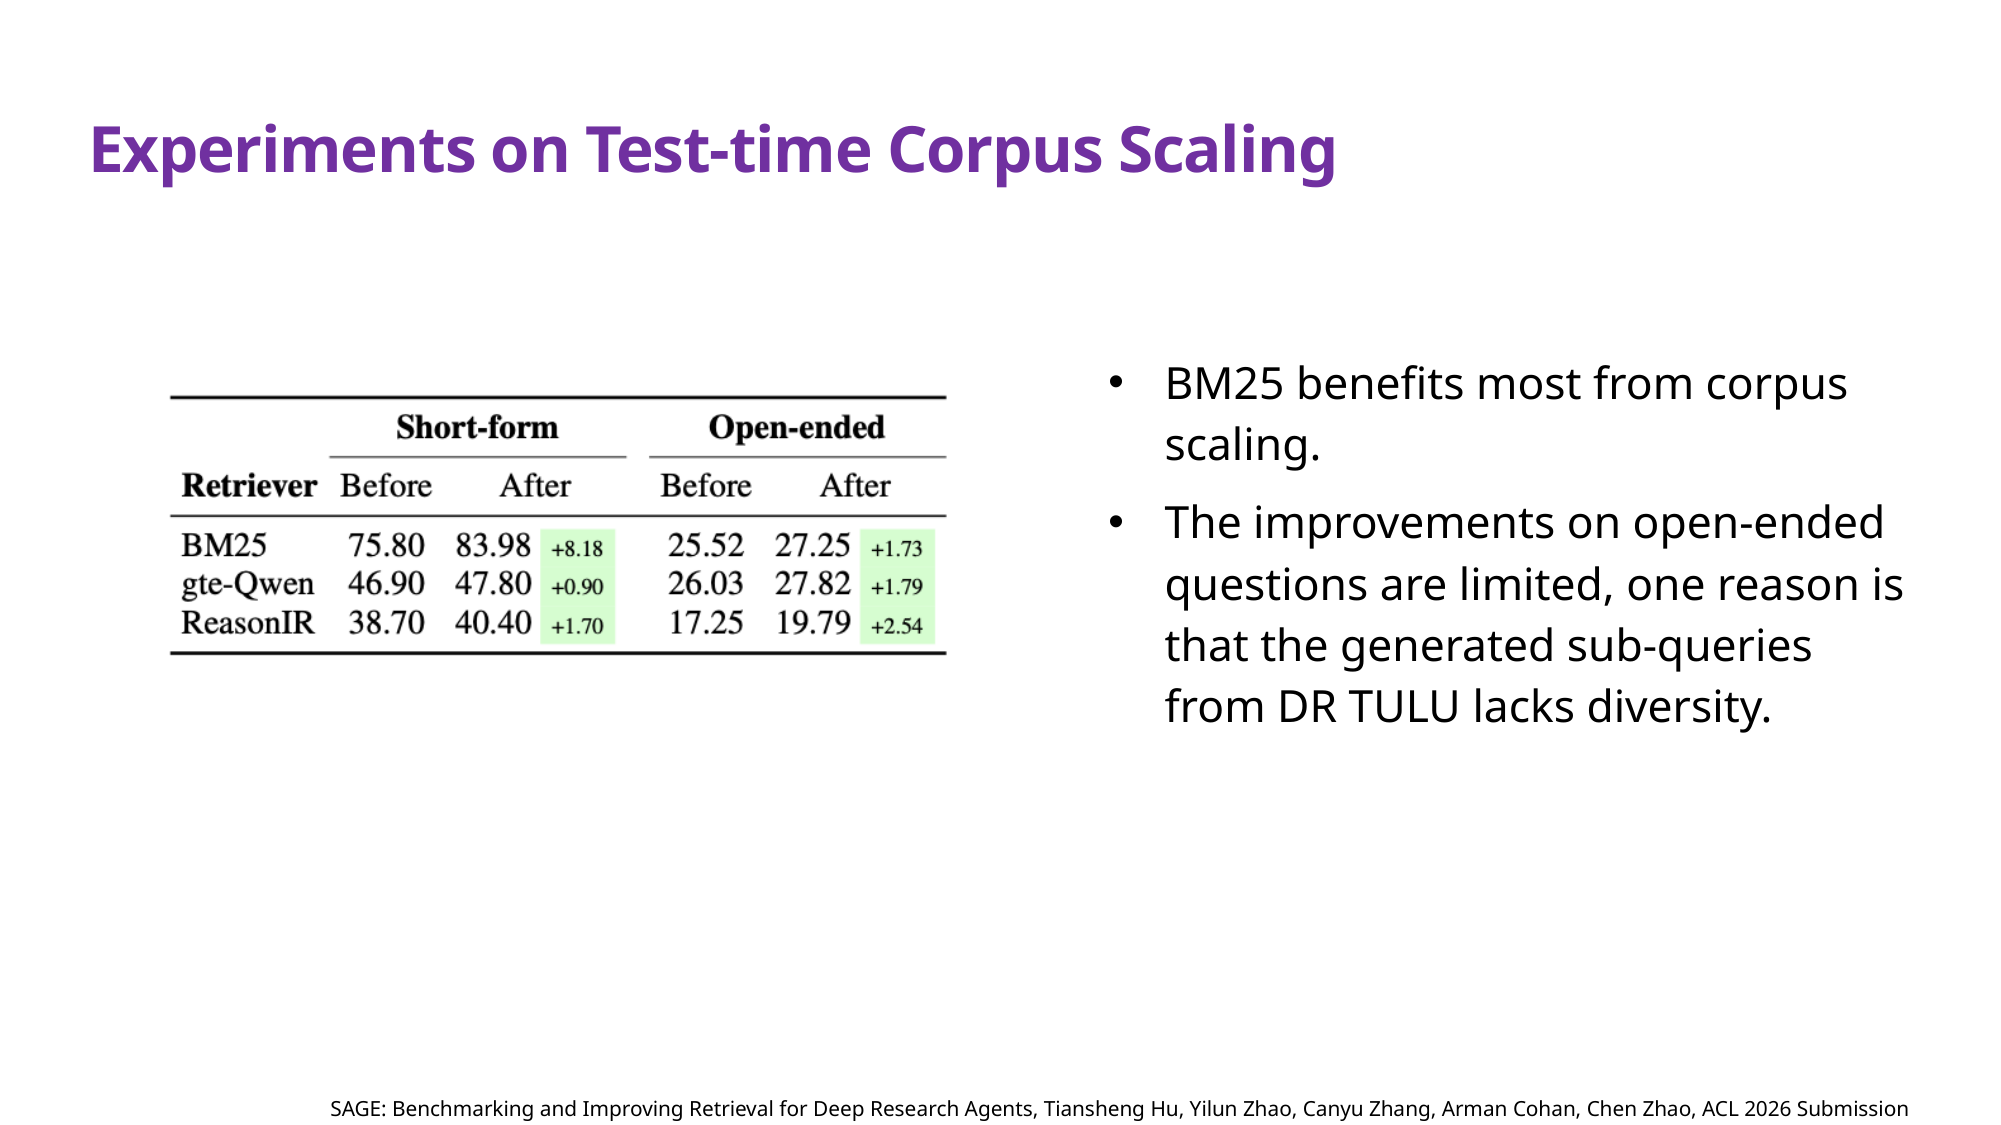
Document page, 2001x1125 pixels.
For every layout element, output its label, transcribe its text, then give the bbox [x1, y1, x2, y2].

text_box BM25 benefits most from corpus scaling. The improvements on open-ended questions are limited, one reason is that the generated sub-queries from DR TULU lacks diversity. [1088, 326, 1929, 954]
text_box SAGE: Benchmarking and Improving Retrieval for Deep Research Agents, Tiansheng Hu, Yilun Zhao, Canyu Zhang, Arman Cohan, Chen Zhao, ACL 2026 Submission [210, 1076, 2000, 1125]
picture [139, 366, 967, 673]
text_box Experiments on Test-time Corpus Scaling [68, 97, 1911, 216]
